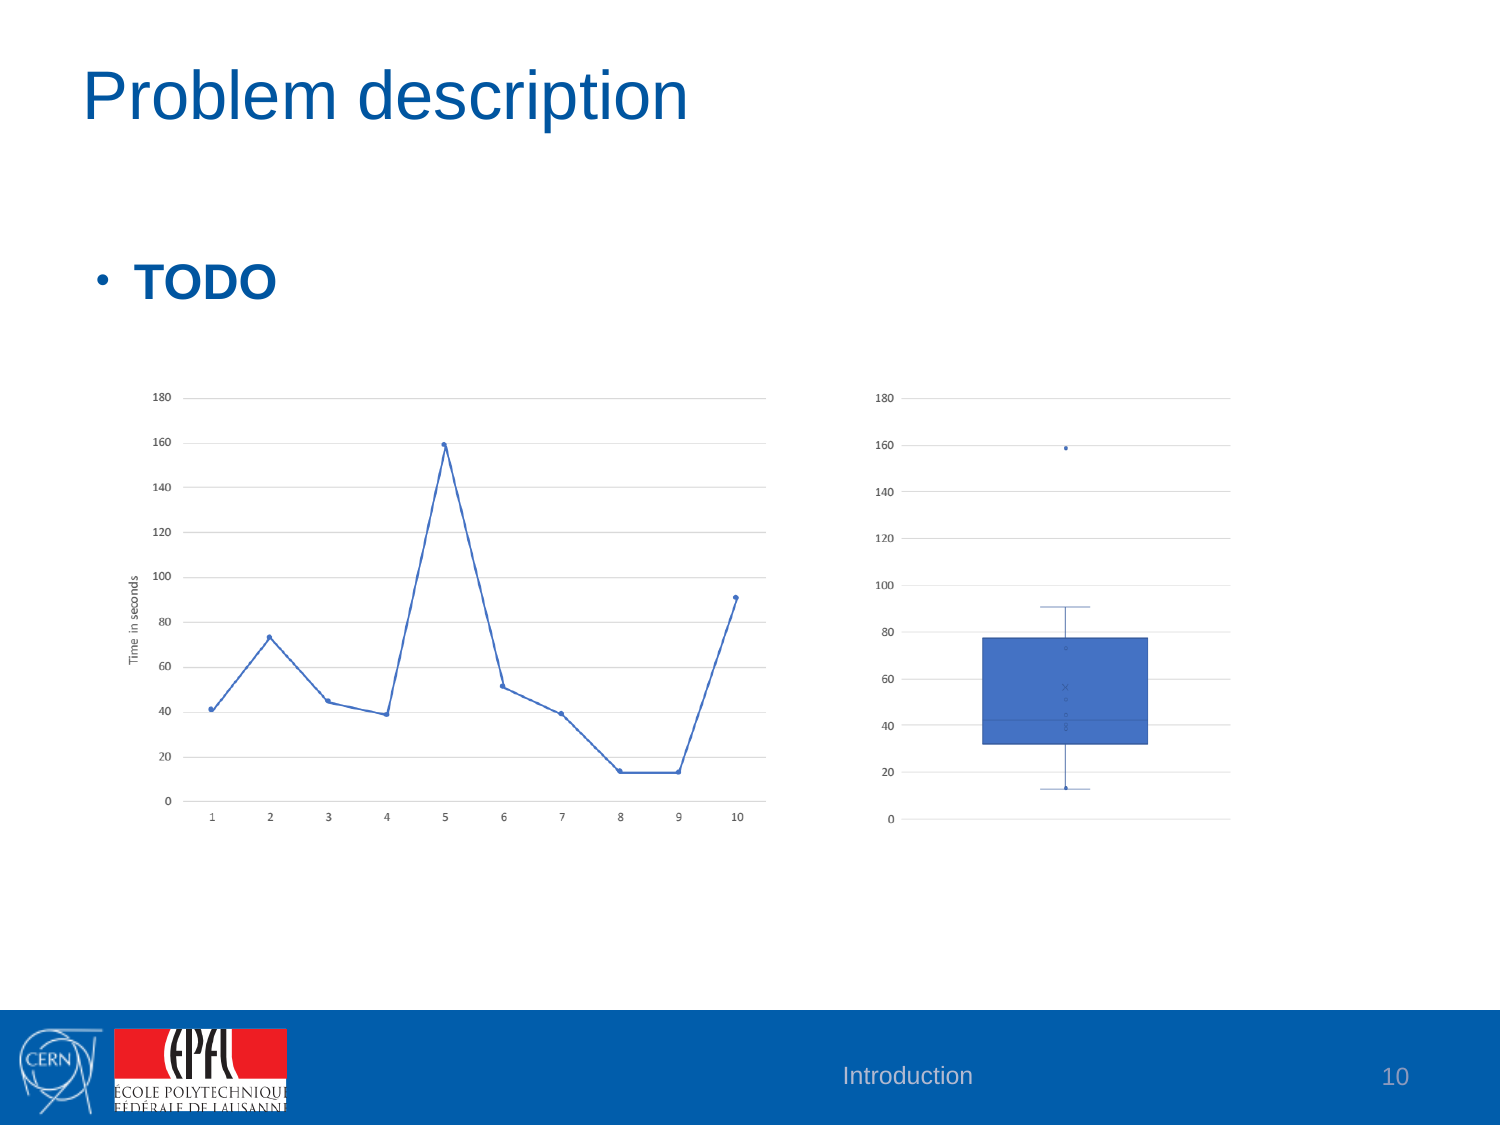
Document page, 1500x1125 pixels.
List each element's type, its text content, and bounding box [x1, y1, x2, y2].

title Problem description [75, 38, 1425, 146]
slide_number 10 [1342, 1045, 1425, 1105]
picture [113, 385, 781, 832]
picture [869, 385, 1237, 832]
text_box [113, 1028, 288, 1112]
list TODO [75, 181, 1425, 984]
footer Introduction [507, 1044, 1310, 1104]
